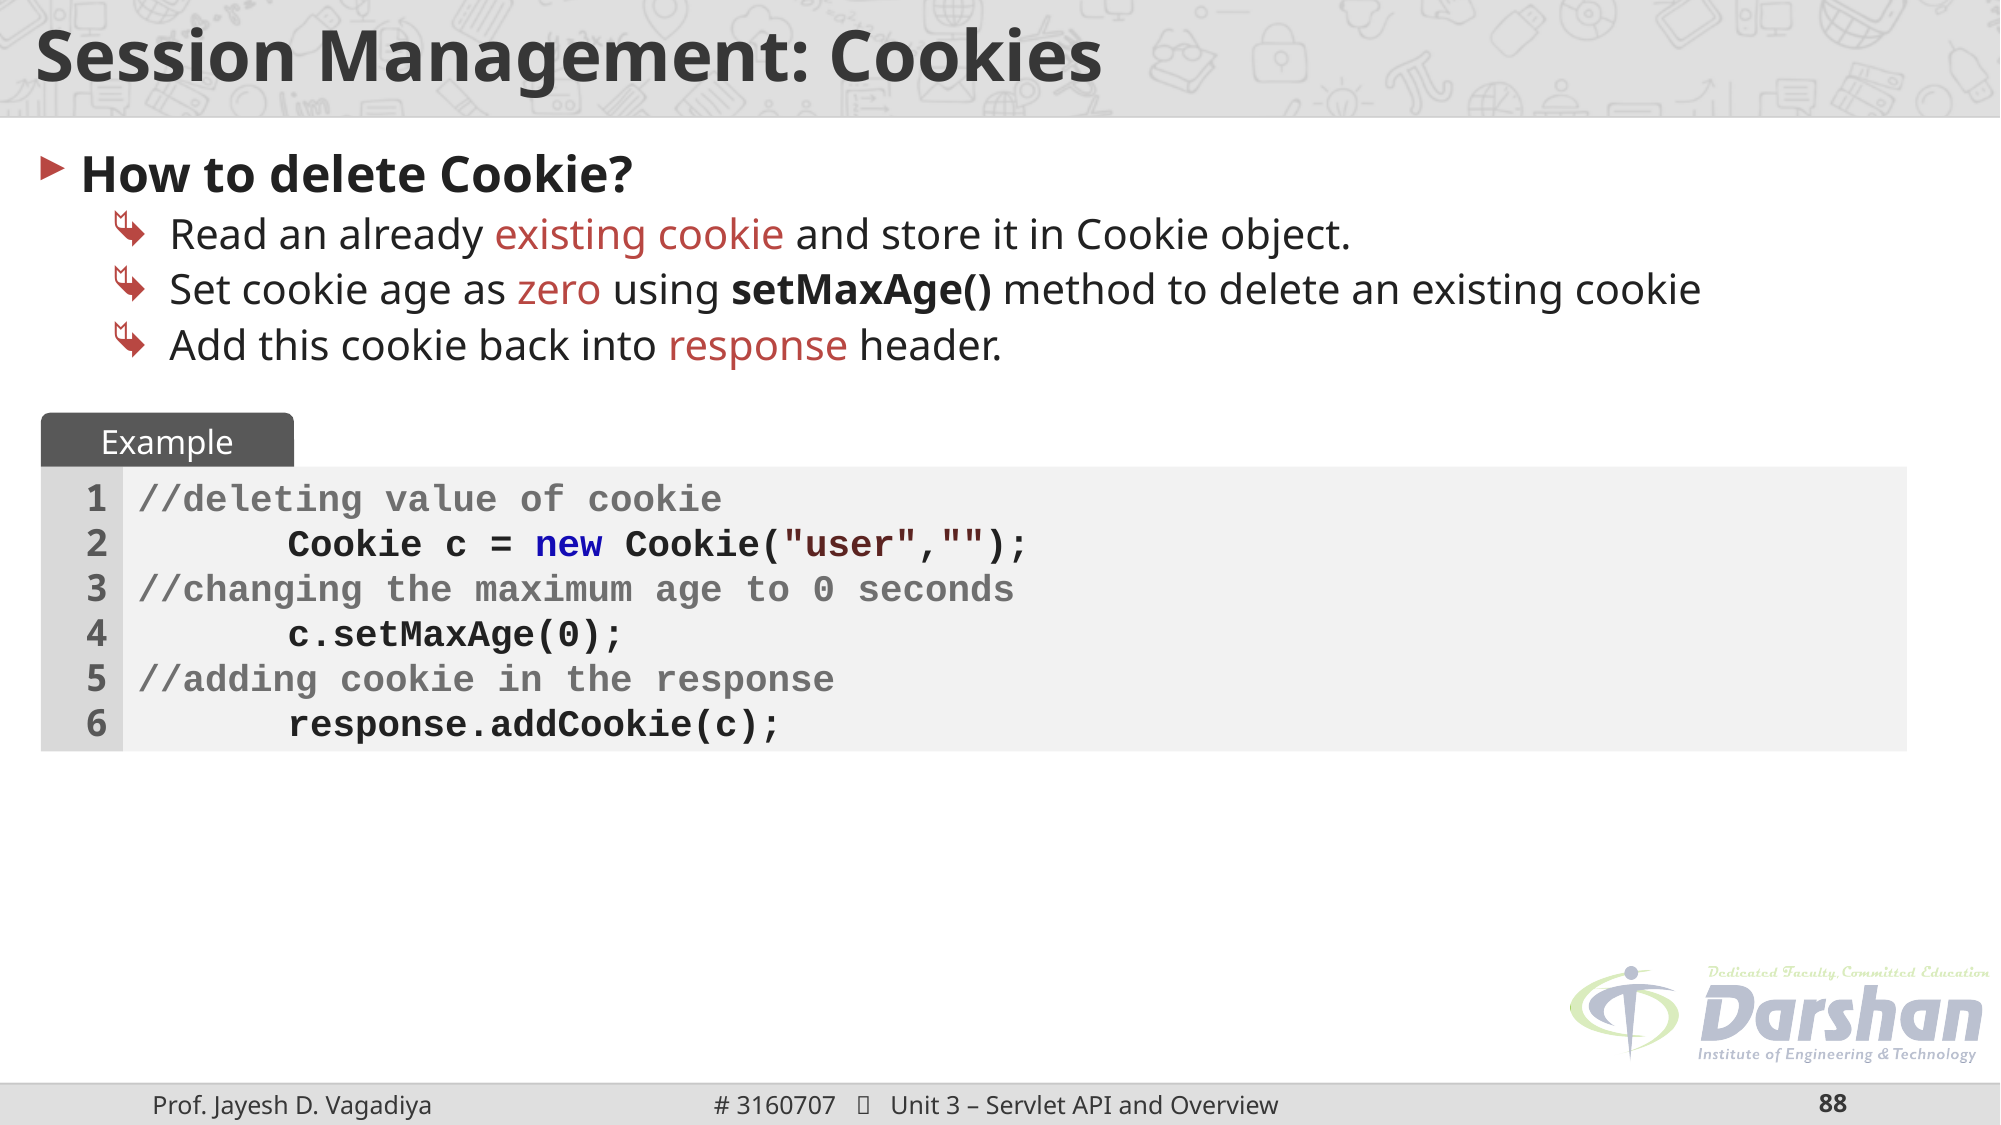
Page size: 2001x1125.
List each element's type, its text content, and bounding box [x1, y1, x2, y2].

list How to delete Cookie? Read an already existing cookie and store it in Cookie object. Set cookie age as zero using setMaxAge() method to delete an existing cookie Add this cookie back into response header. [21, 141, 1979, 1059]
text_box 1 2 3 4 5 6 [40, 468, 123, 752]
text_box Example [39, 411, 296, 468]
title Session Management: Cookies [0, 0, 2000, 117]
text_box 1 2 3 4 5 6 7 8 9 10 11 12 13 14 15 16 17 18 19 20 21 22 23 [1570, 966, 1990, 1063]
text_box //deleting value of cookie Cookie c = new Cookie("user",""); //changing the maximum age to 0 seconds c.setMaxAge(0); //adding cookie in the response response.addCookie(c); [123, 466, 1907, 752]
